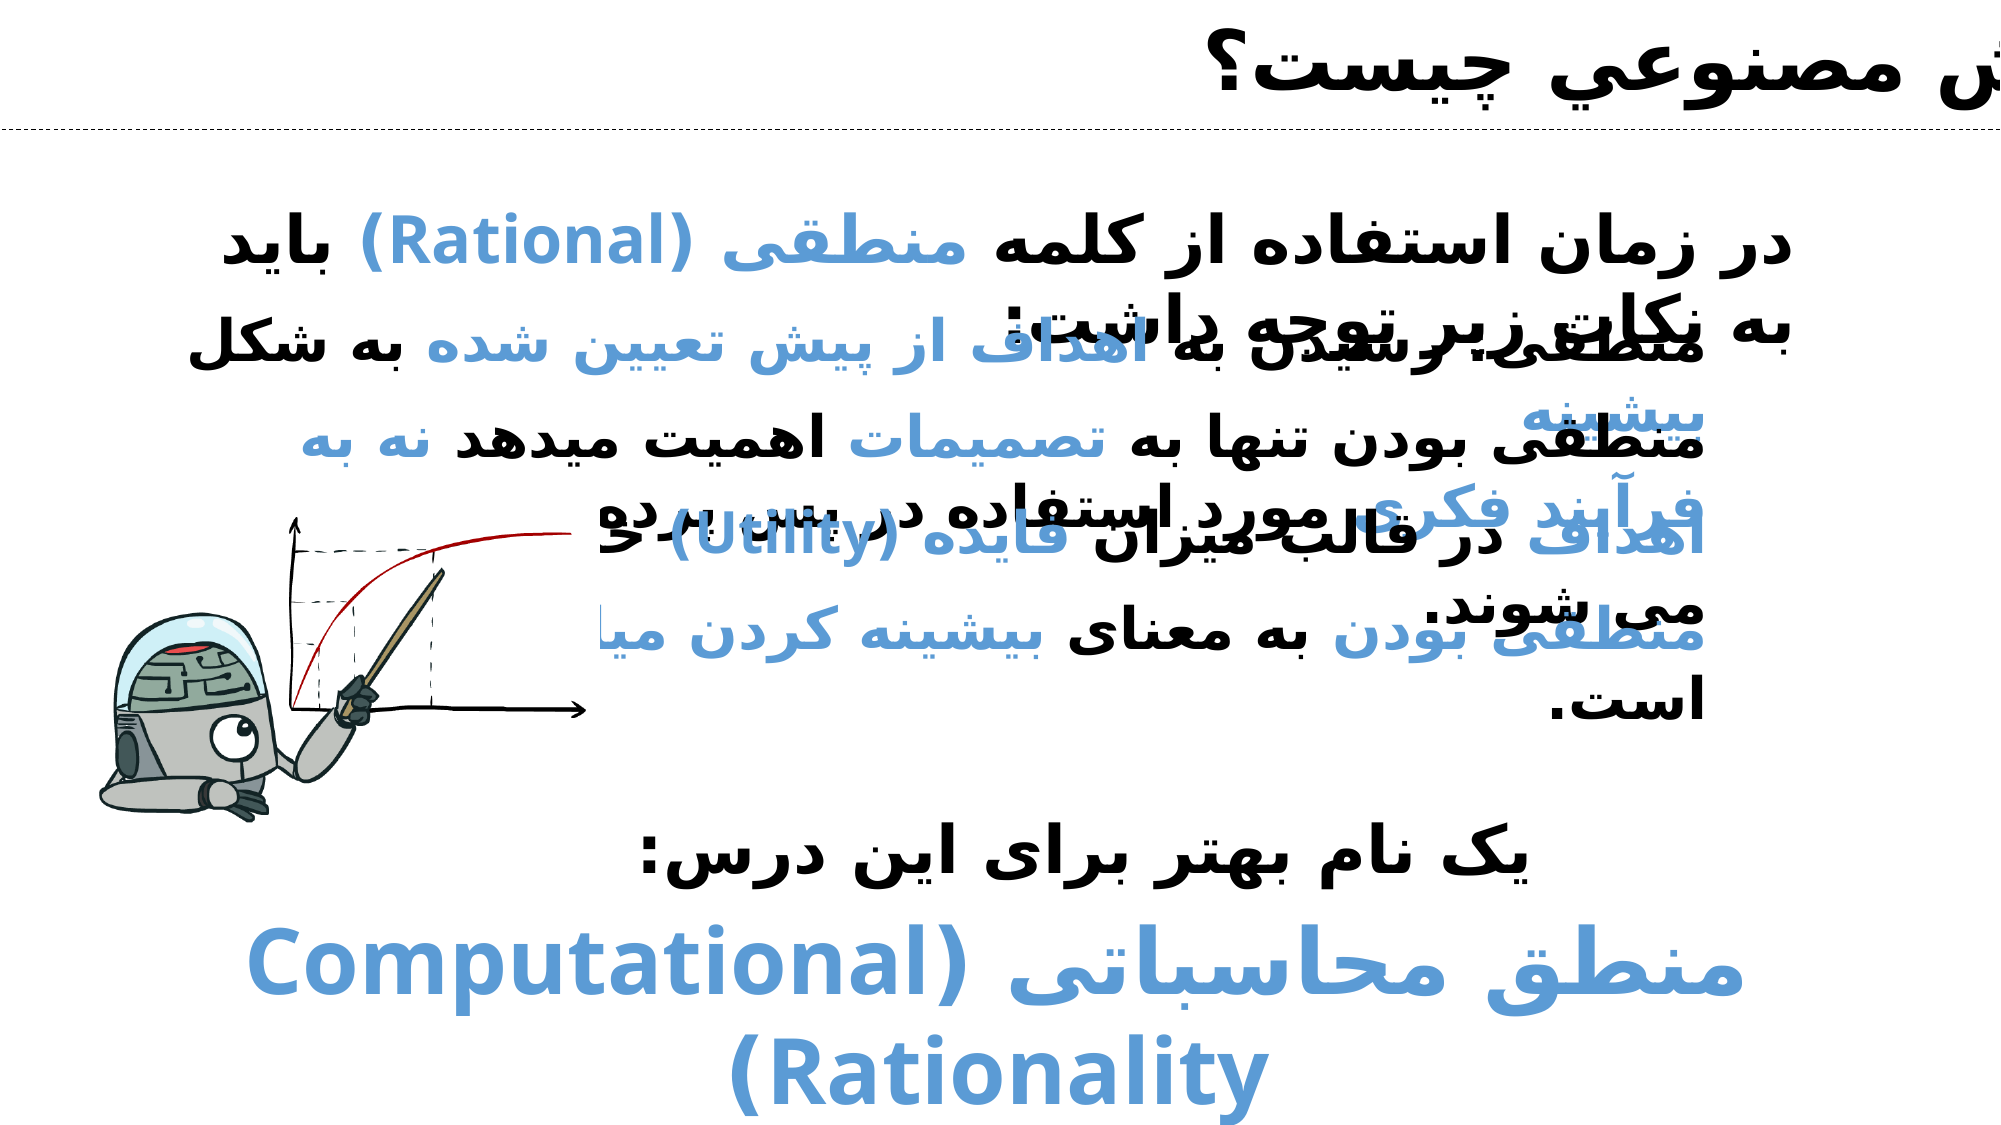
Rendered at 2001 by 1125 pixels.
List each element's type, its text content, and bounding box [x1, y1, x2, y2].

picture [81, 487, 600, 827]
text_box یک نام بهتر برای این درس: [584, 799, 1586, 895]
text_box منطقی بودن تنها به تصمیمات اهمیت میدهد نه به فرآیند فکری مورد استفاده در پس پرده [99, 391, 1723, 487]
text_box منطقی: رسیدن به اهداف از پیش تعیین شده به شکل بیشینه [99, 295, 1723, 391]
text_box در زمان استفاده از کلمه منطقی (Rational) باید به نکات زیر توجه داشت: [187, 189, 1811, 365]
text_box منطق محاسباتی (Computational Rationality) [81, 895, 1914, 1125]
text_box اهداف در قالب میزان فایده (Utility) خروجی ها بیان می شوند. [600, 487, 1723, 583]
text_box منطقی بودن به معنای بیشینه کردن میانگین فایده است. [600, 583, 1723, 739]
text_box هوش مصنوعي چيست؟ [1187, 0, 2000, 115]
